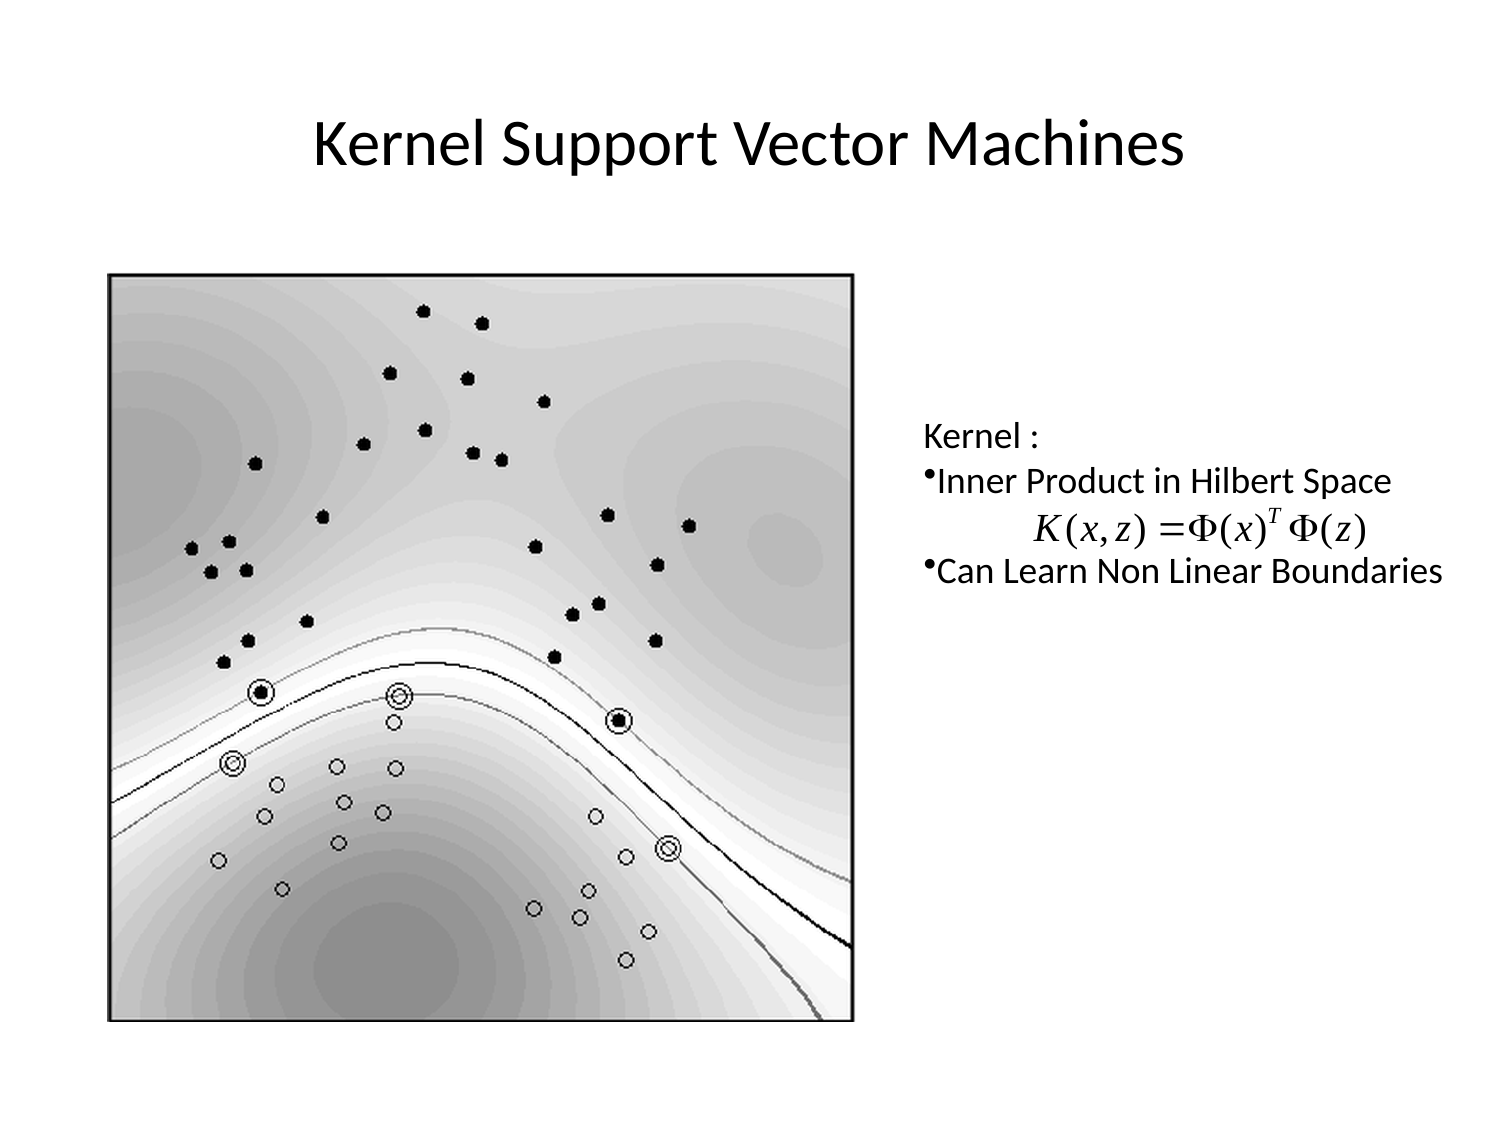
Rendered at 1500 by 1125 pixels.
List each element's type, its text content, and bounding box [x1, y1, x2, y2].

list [107, 271, 856, 1022]
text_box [1024, 497, 1376, 562]
title Kernel Support Vector Machines [75, 45, 1425, 233]
text_box Kernel : Inner Product in Hilbert Space Can Learn Non Linear Boundaries [908, 404, 1459, 599]
